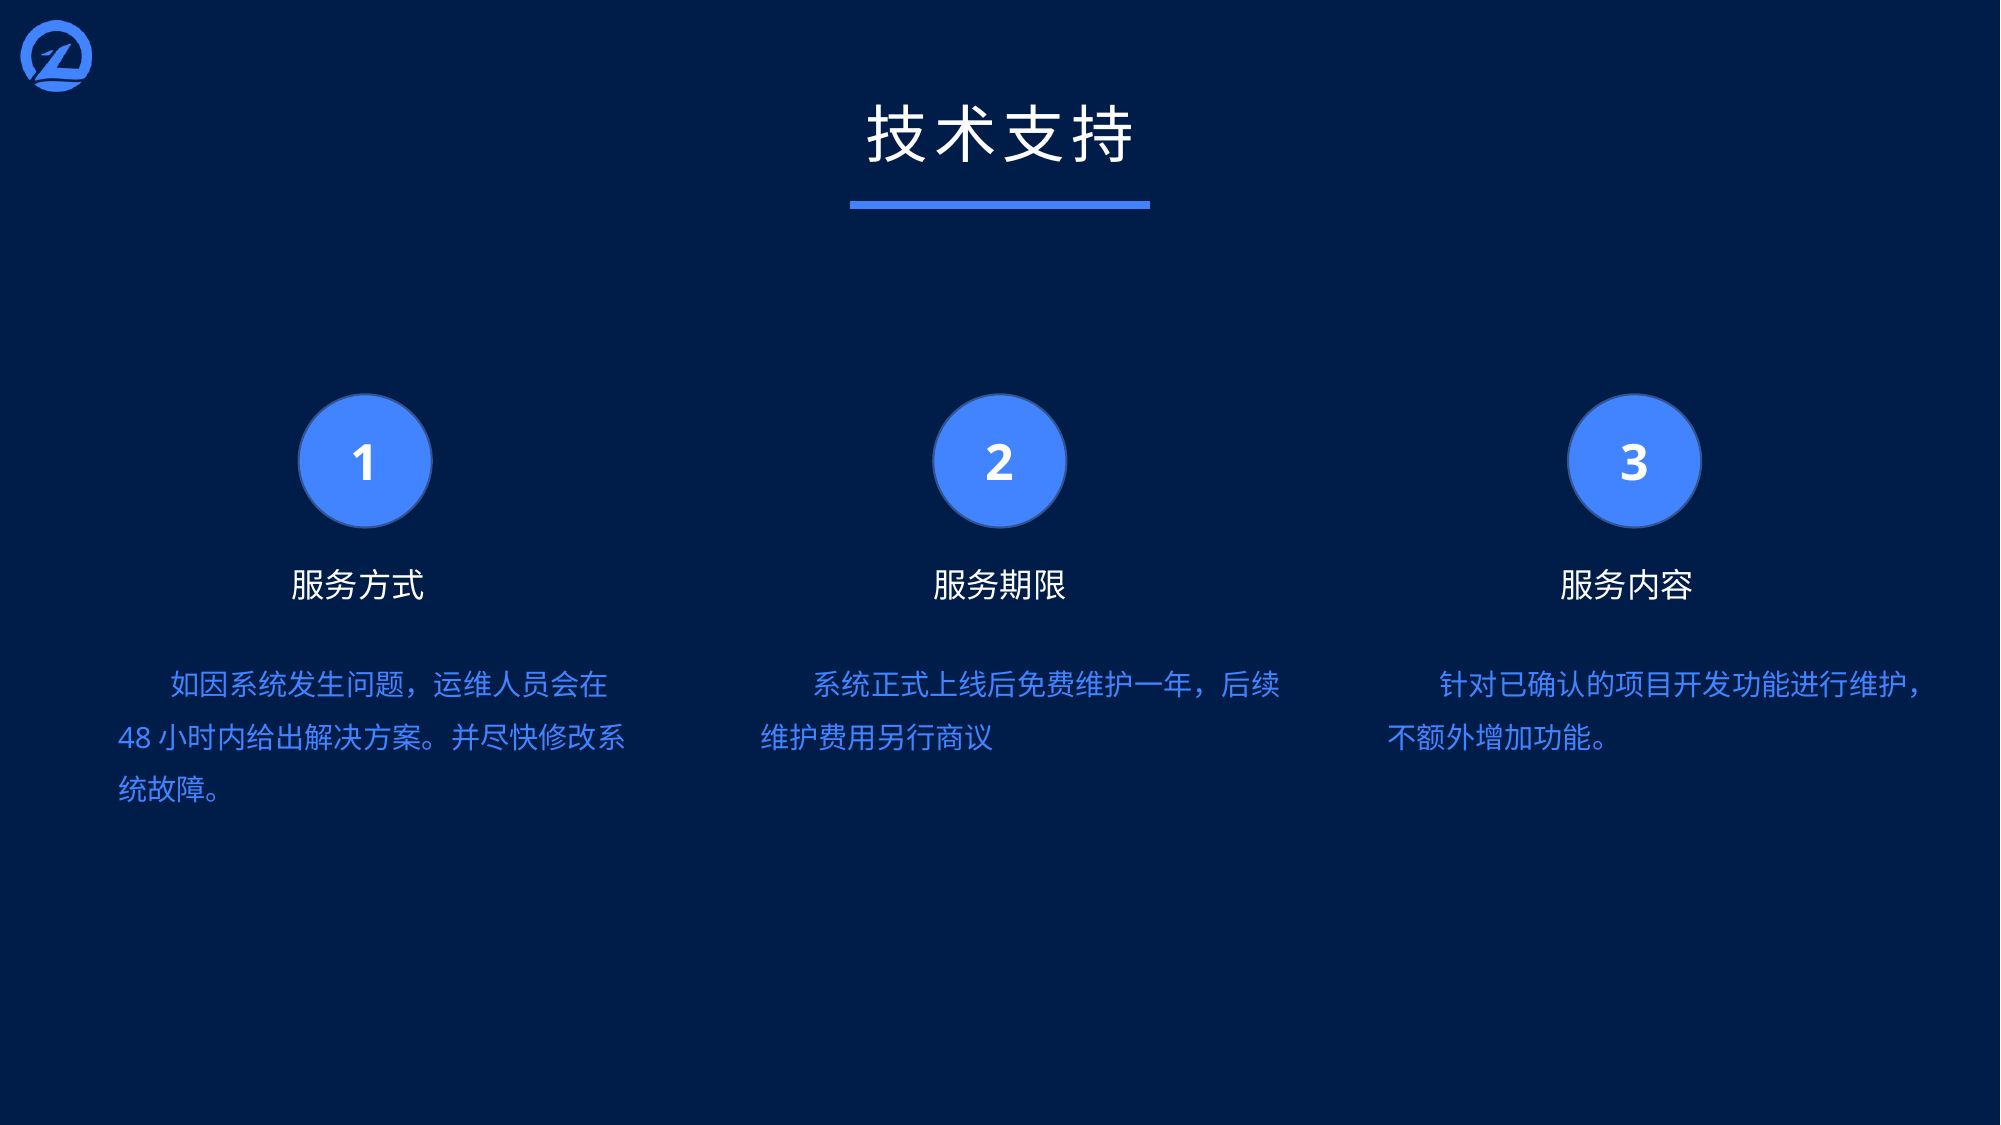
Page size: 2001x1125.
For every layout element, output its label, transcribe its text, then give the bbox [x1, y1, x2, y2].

text_box 3 [1605, 423, 1664, 498]
text_box 1 [335, 423, 395, 498]
picture [20, 20, 92, 92]
text_box [1566, 393, 1703, 529]
text_box 服务期限 [799, 559, 1201, 607]
text_box 技术支持 [174, 87, 1825, 178]
text_box 2 [970, 423, 1030, 498]
text_box 系统正式上线后免费维护一年，后续维护费用另行商议 [755, 645, 1286, 993]
text_box [932, 393, 1068, 529]
text_box 如因系统发生问题，运维人员会在48小时内给出解决方案。并尽快修改系统故障。 [113, 645, 644, 993]
text_box 服务方式 [157, 559, 559, 607]
text_box [297, 393, 433, 529]
text_box 针对已确认的项目开发功能进行维护，不额外增加功能。 [1383, 645, 1914, 993]
text_box 服务内容 [1426, 559, 1828, 607]
